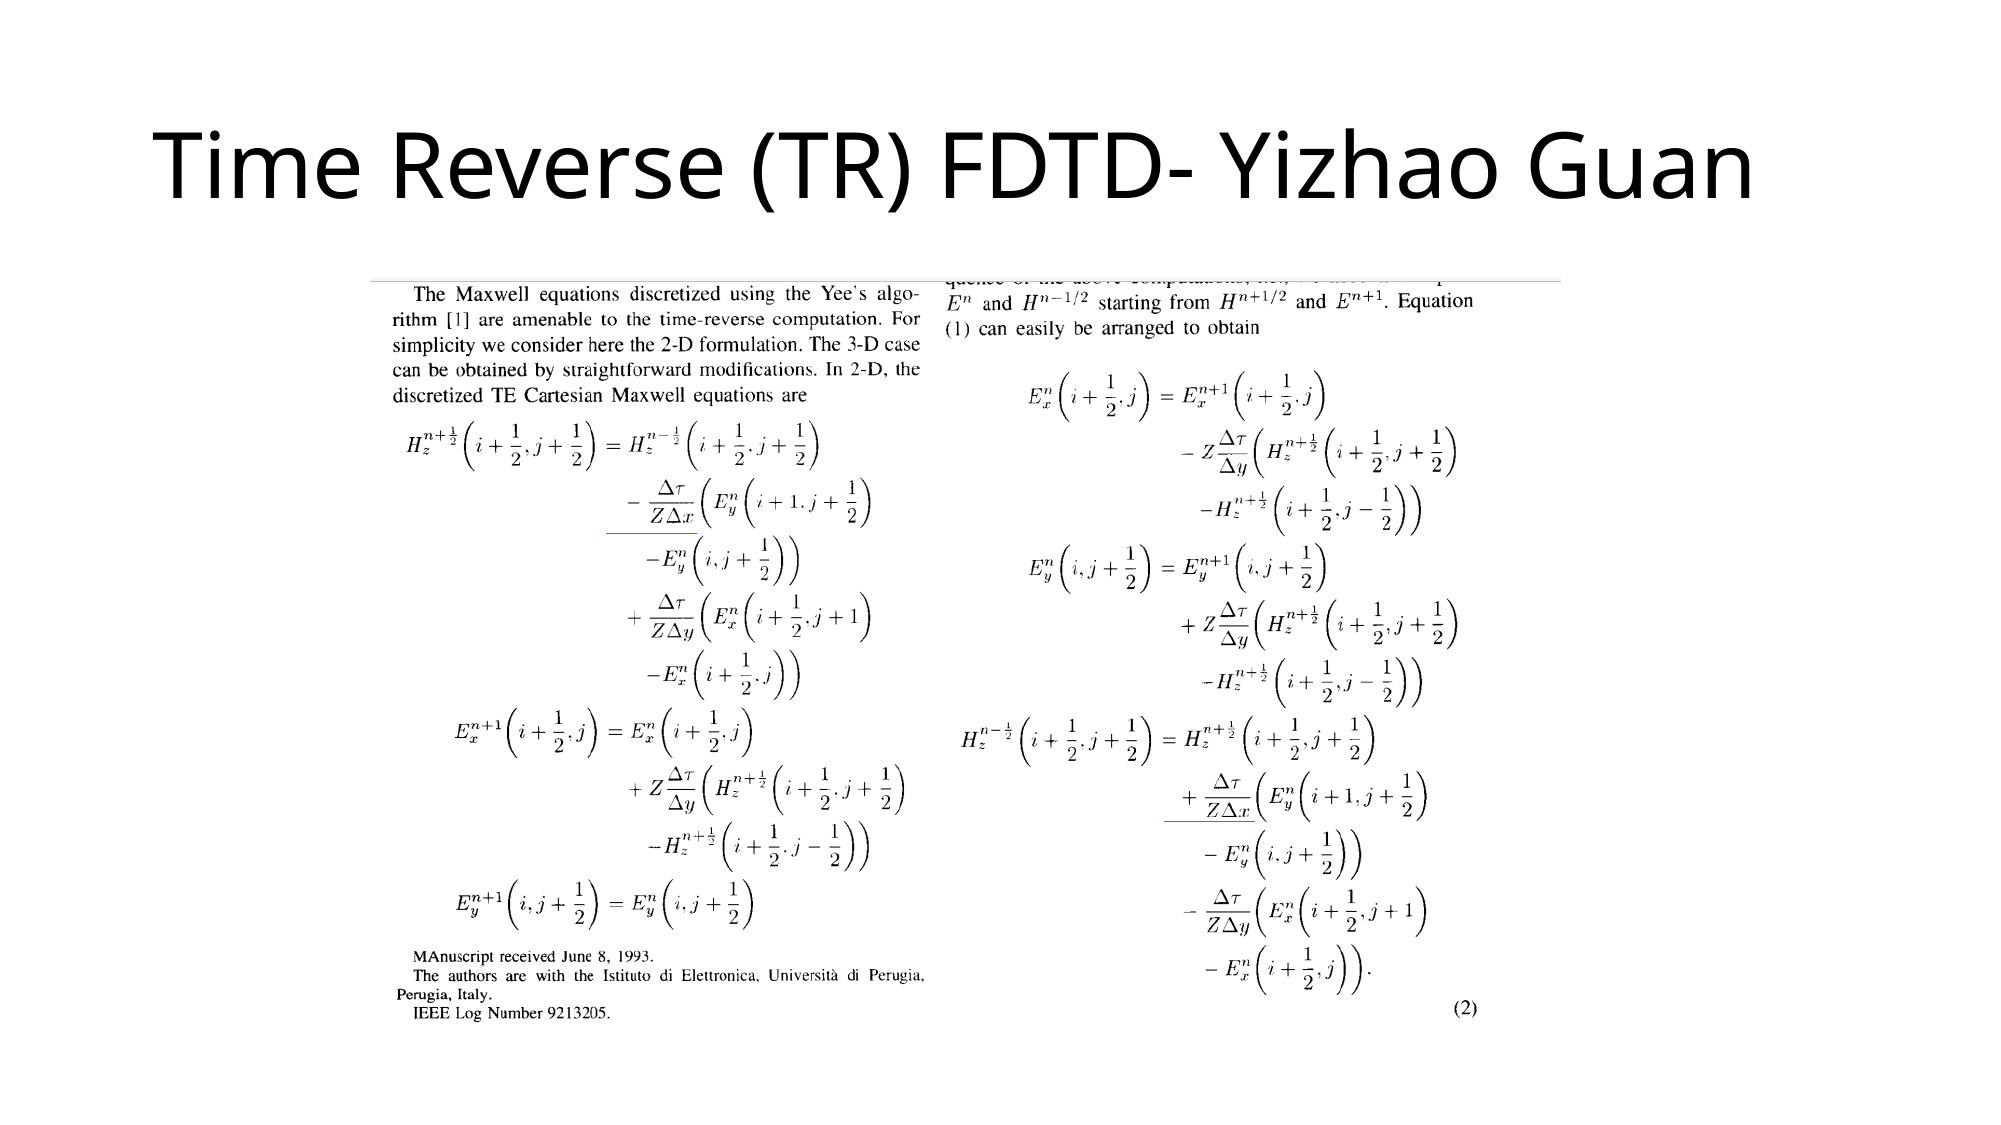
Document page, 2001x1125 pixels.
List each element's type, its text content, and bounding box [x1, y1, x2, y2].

picture [370, 277, 1561, 1041]
title Time Reverse (TR) FDTD- Yizhao Guan [137, 59, 1863, 278]
